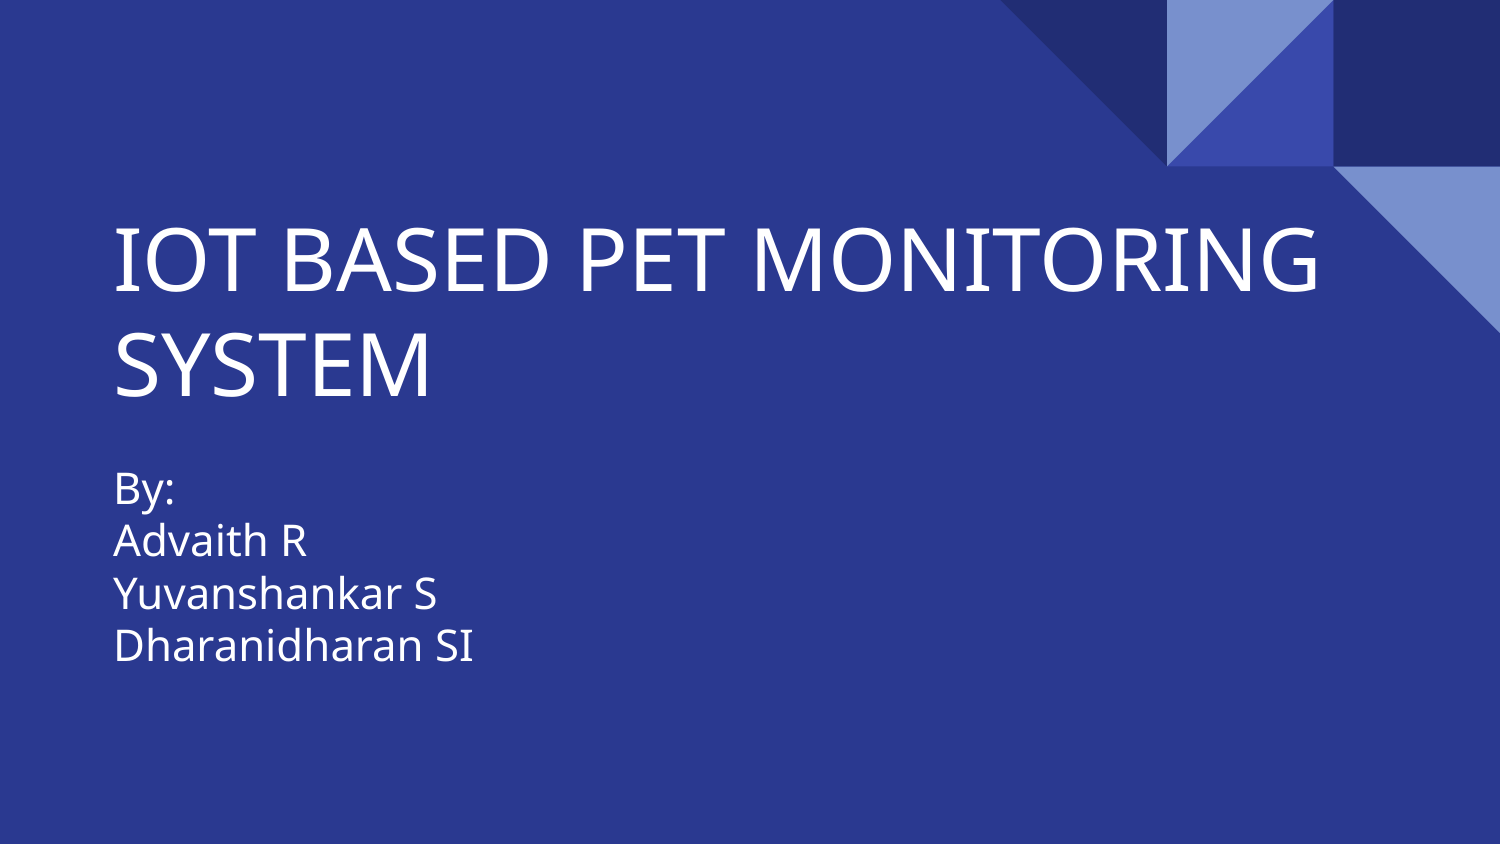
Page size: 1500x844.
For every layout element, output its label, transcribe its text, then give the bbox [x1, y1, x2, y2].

title IOT BASED PET MONITORING SYSTEM [98, 291, 1447, 429]
subtitle By: Advaith R Yuvanshankar S Dharanidharan SI [98, 445, 1447, 517]
